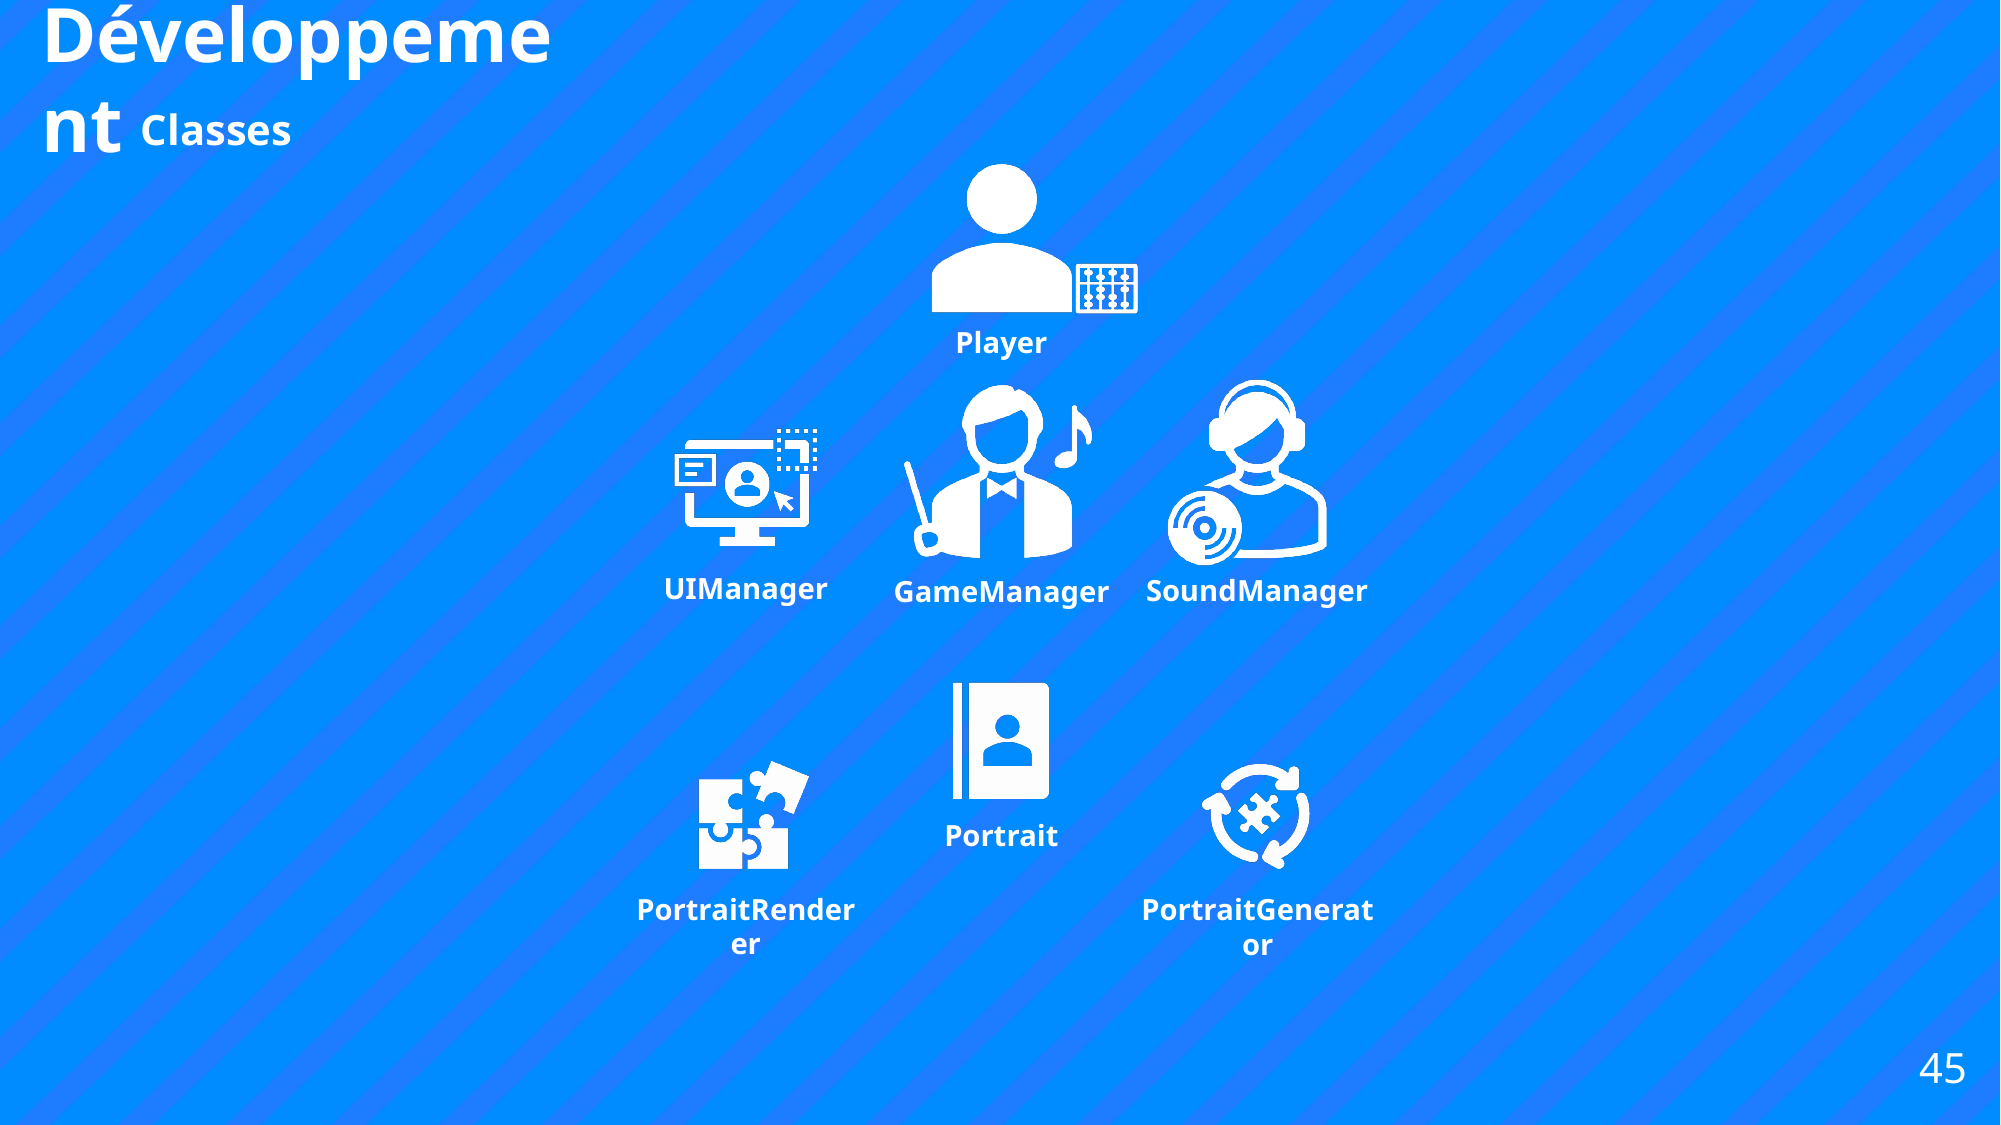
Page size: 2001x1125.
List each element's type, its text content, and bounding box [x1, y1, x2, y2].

text_box PortraitRenderer [617, 883, 875, 968]
text_box SoundManager [1130, 565, 1386, 615]
text_box UIManager [617, 562, 875, 613]
picture [0, 0, 2001, 1125]
text_box Portrait [873, 809, 1130, 860]
text_box Classes [126, 96, 494, 162]
slide_number 45 [1532, 1040, 1983, 1100]
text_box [1182, 739, 1333, 890]
text_box Player [873, 317, 1130, 368]
text_box Développement [26, 24, 616, 131]
text_box GameManager [873, 565, 1130, 616]
text_box PortraitGenerator [1125, 884, 1390, 969]
